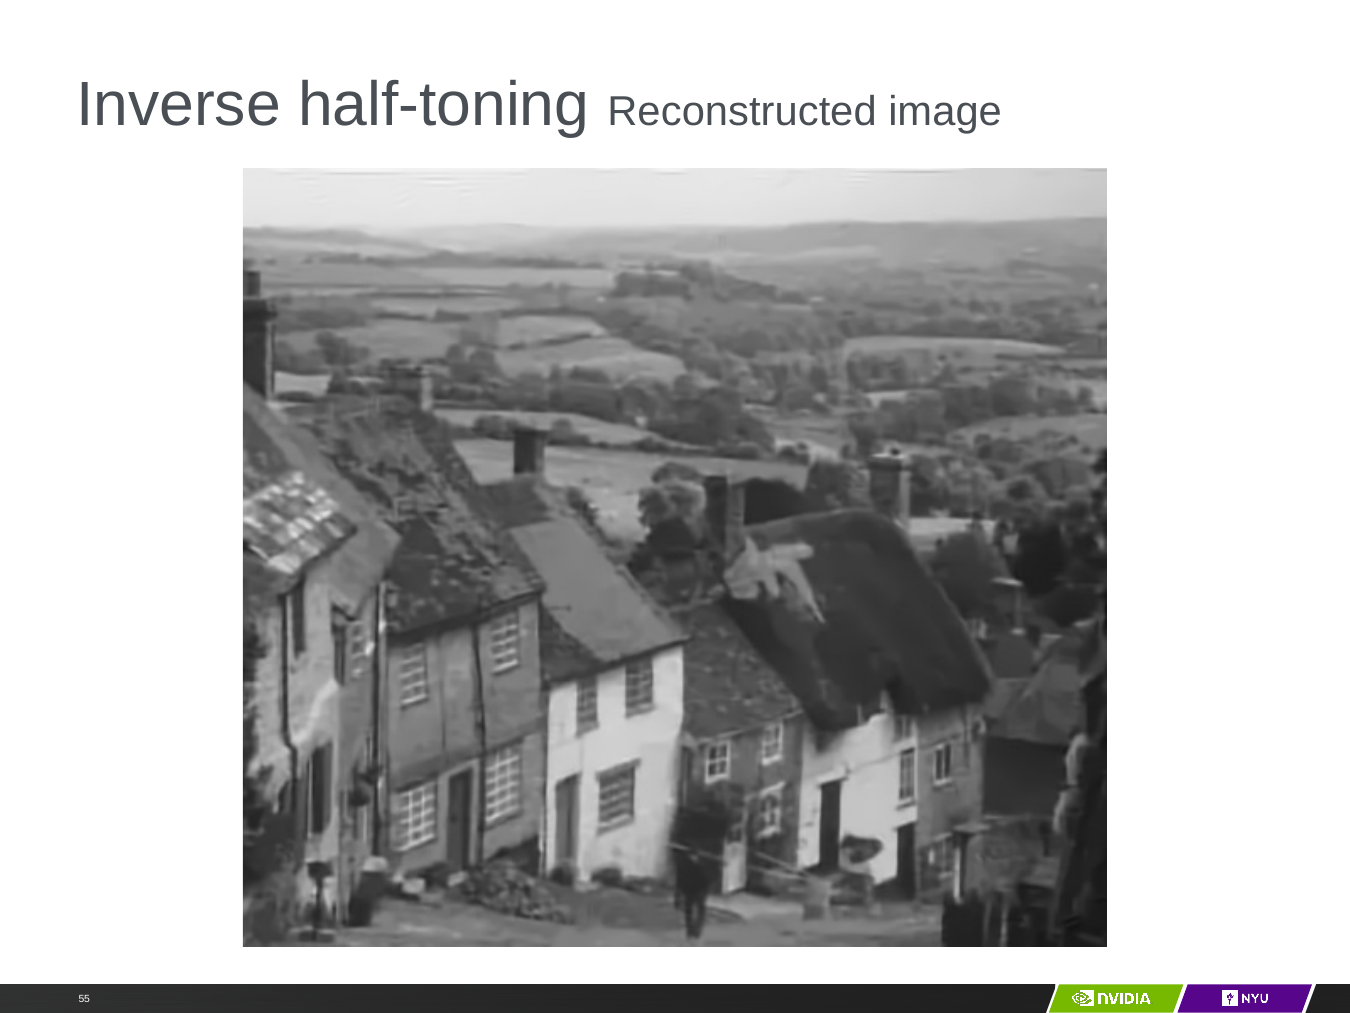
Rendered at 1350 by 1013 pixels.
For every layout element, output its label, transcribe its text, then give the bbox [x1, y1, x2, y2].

title Inverse half-toning Reconstructed image [61, 56, 1289, 142]
text_box [242, 168, 1107, 947]
